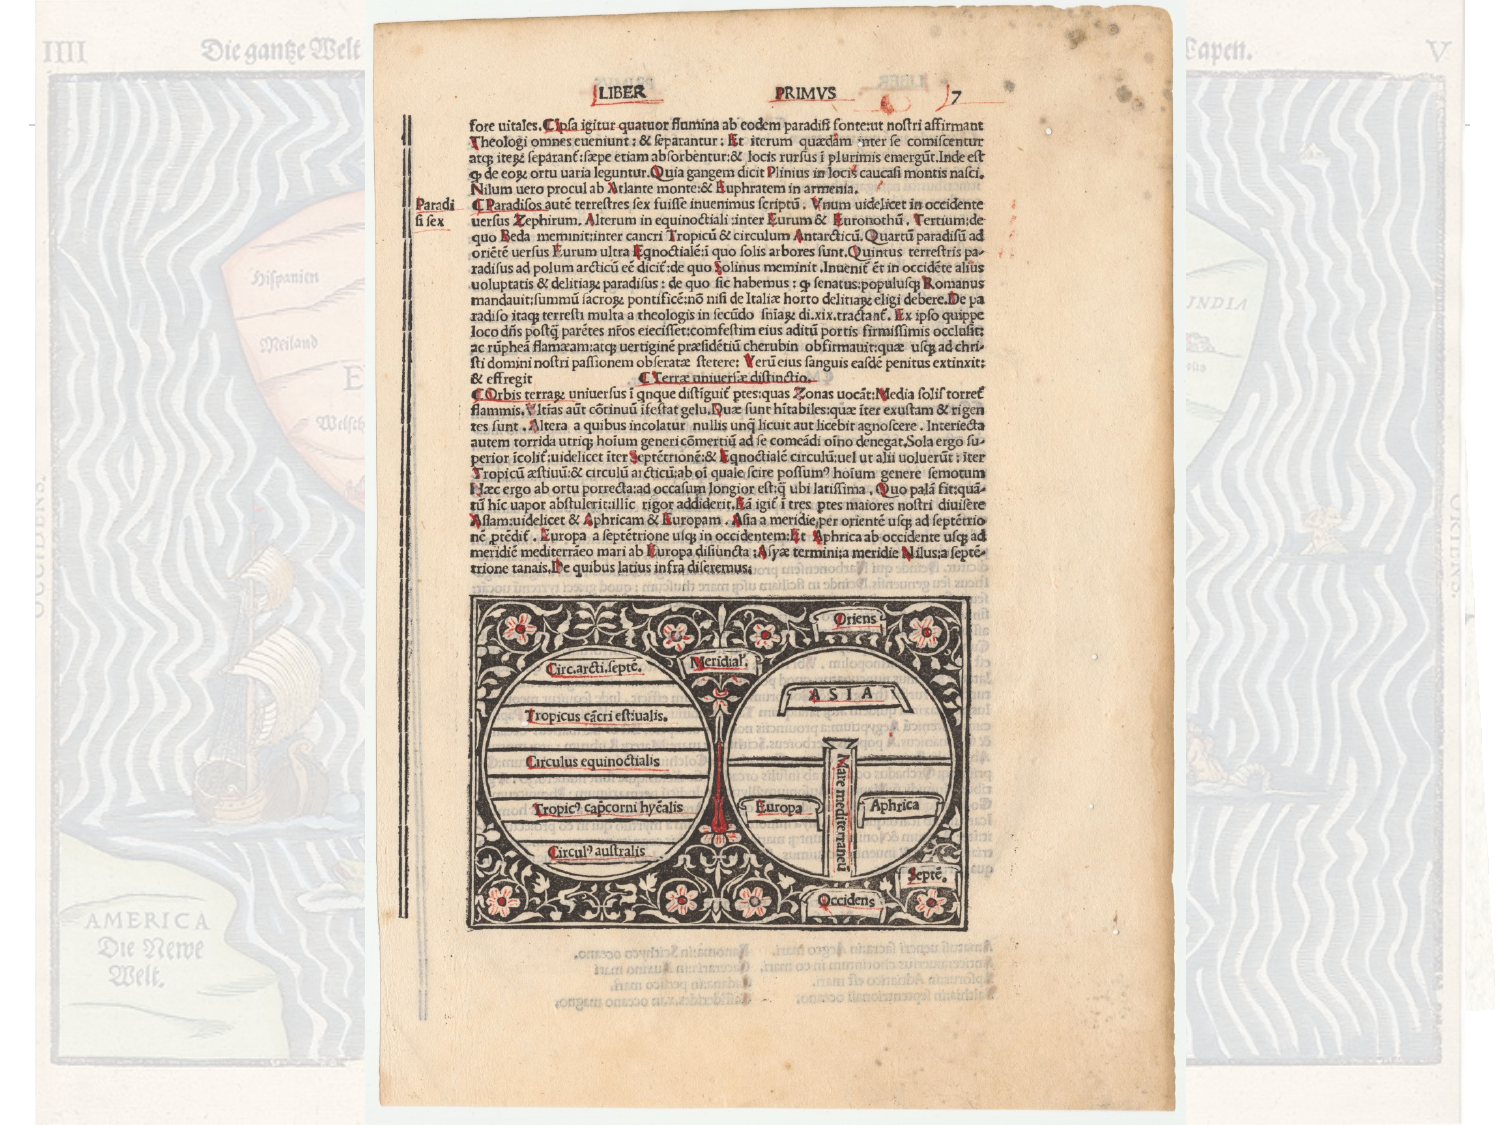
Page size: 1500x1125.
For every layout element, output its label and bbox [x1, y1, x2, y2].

text_box [0, 0, 1500, 1125]
